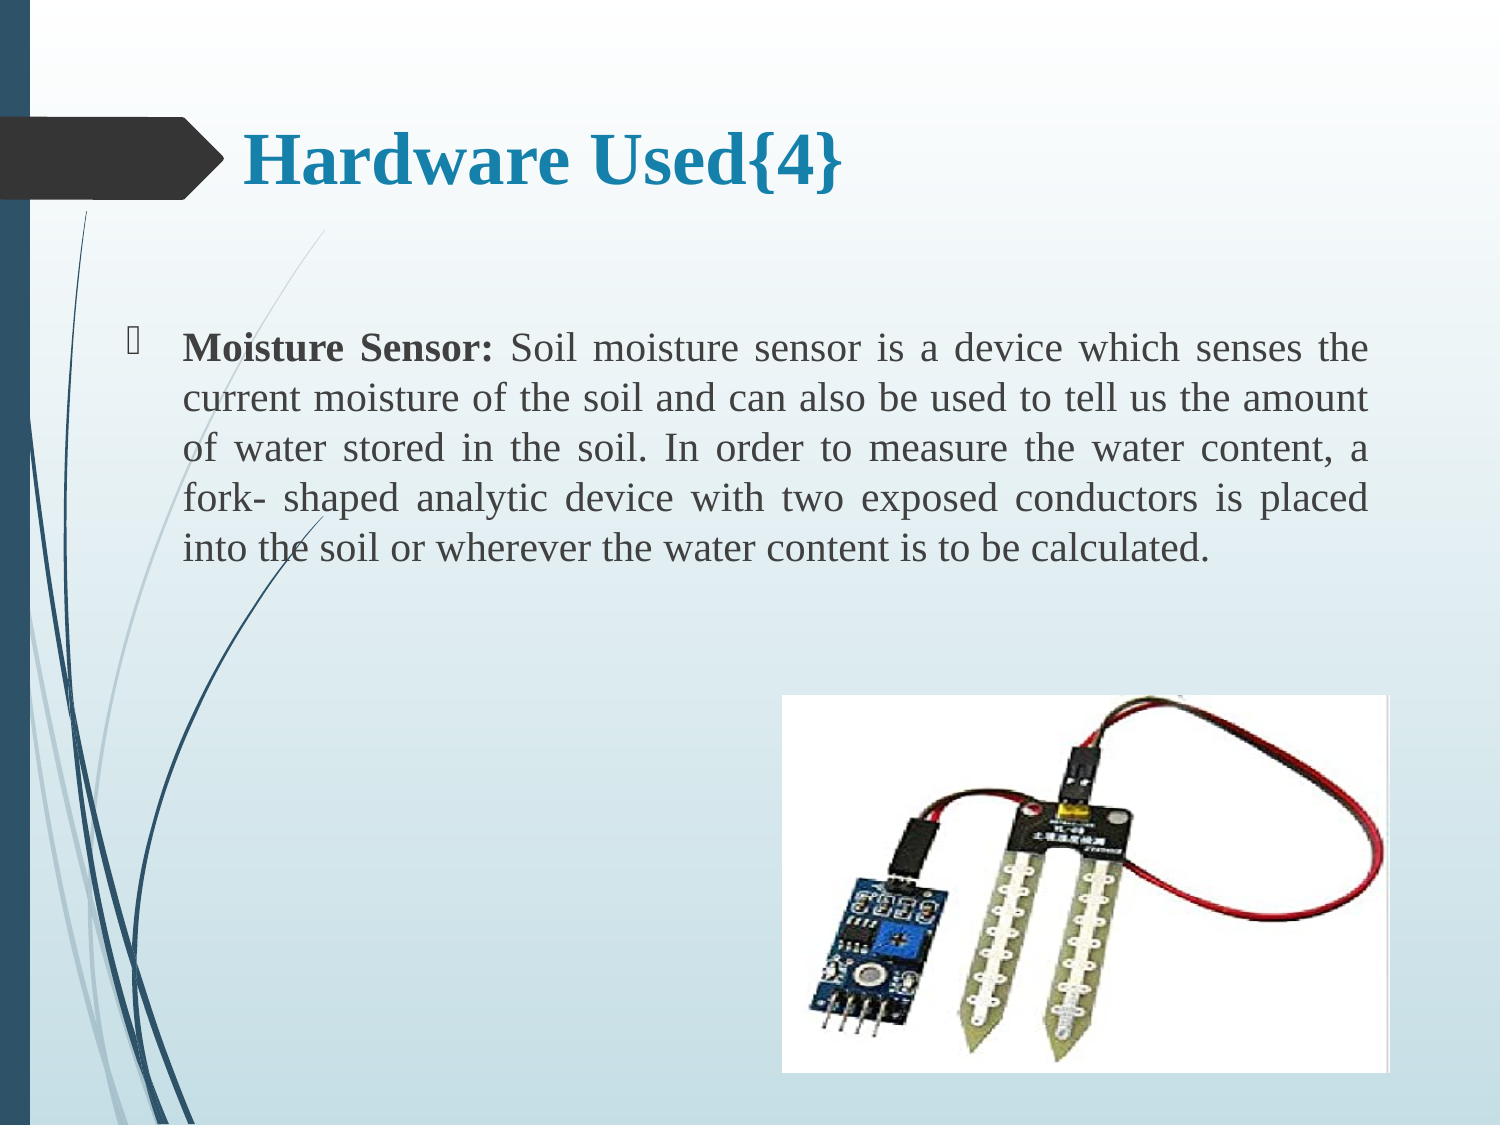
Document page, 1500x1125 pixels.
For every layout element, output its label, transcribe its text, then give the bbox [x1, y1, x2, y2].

list Moisture Sensor: Soil moisture sensor is a device which senses the current moisture of the soil and can also be used to tell us the amount of water stored in the soil. In order to measure the water content, a fork- shaped analytic device with two exposed conductors is placed into the soil or wherever the water content is to be calculated. [118, 311, 1378, 979]
picture [782, 695, 1391, 1073]
title Hardware Used{4} [235, 101, 1401, 313]
